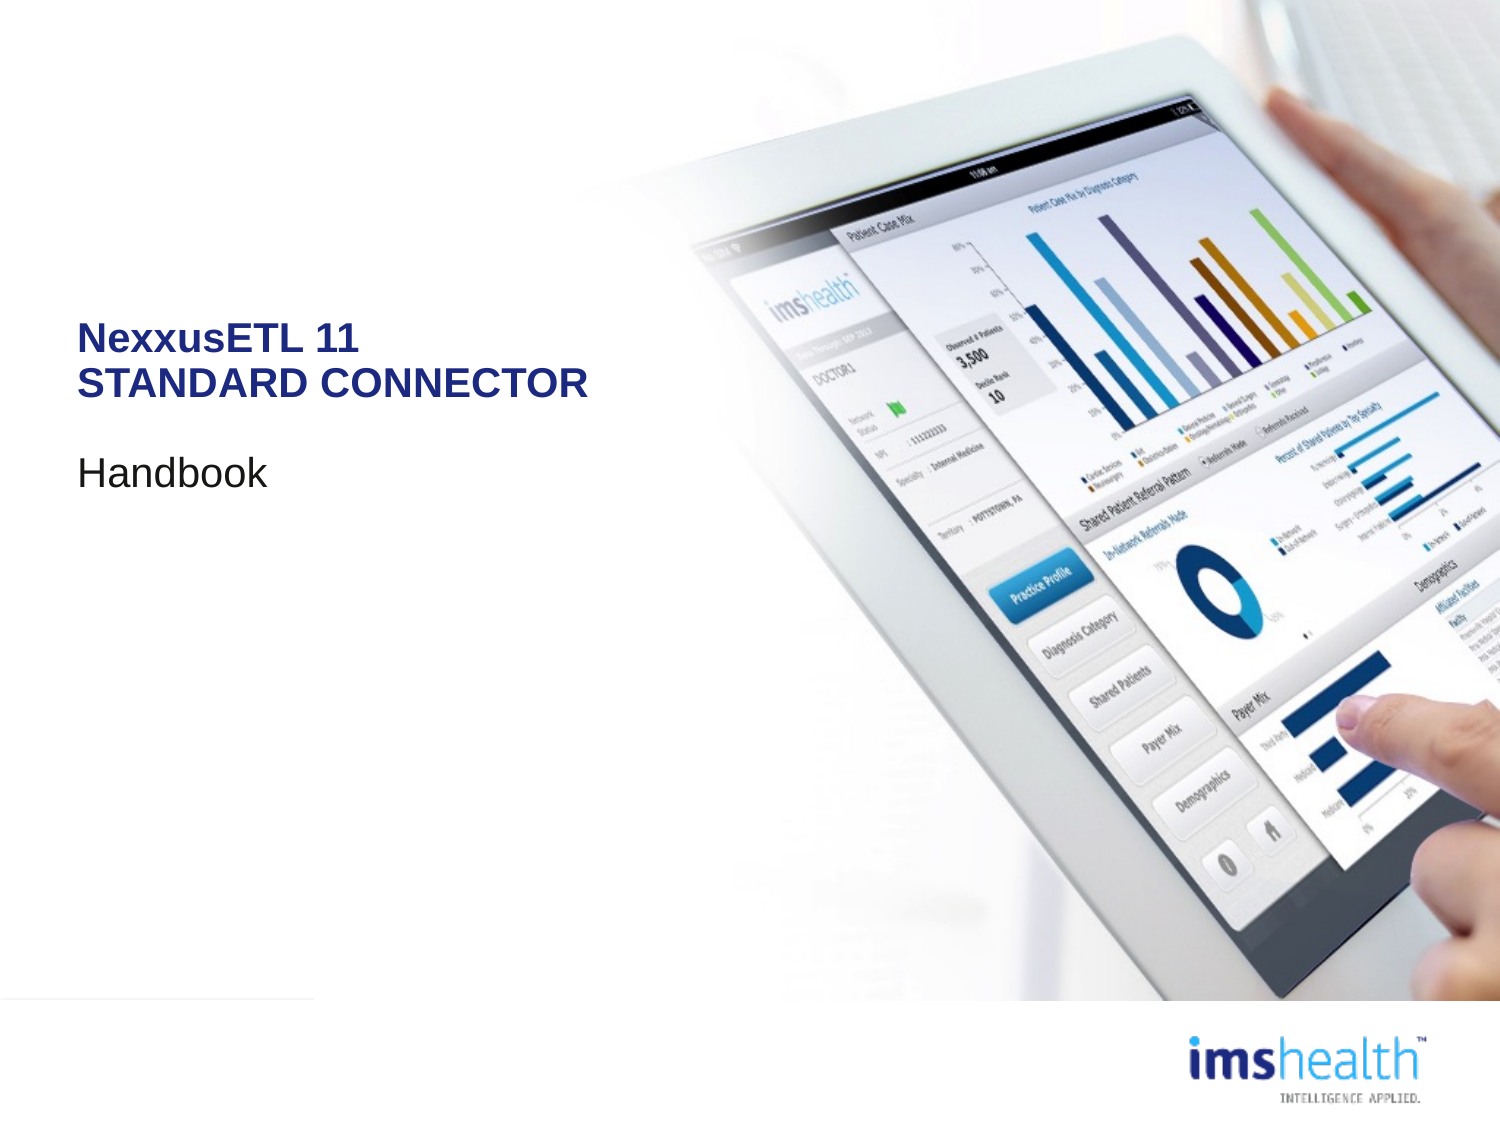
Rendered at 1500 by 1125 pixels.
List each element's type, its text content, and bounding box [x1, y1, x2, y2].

subtitle Handbook [77, 441, 904, 534]
picture [314, 0, 1500, 1001]
title NexxusETL 11 STANDARD CONNECTOR [77, 286, 904, 441]
picture [1187, 1029, 1428, 1111]
